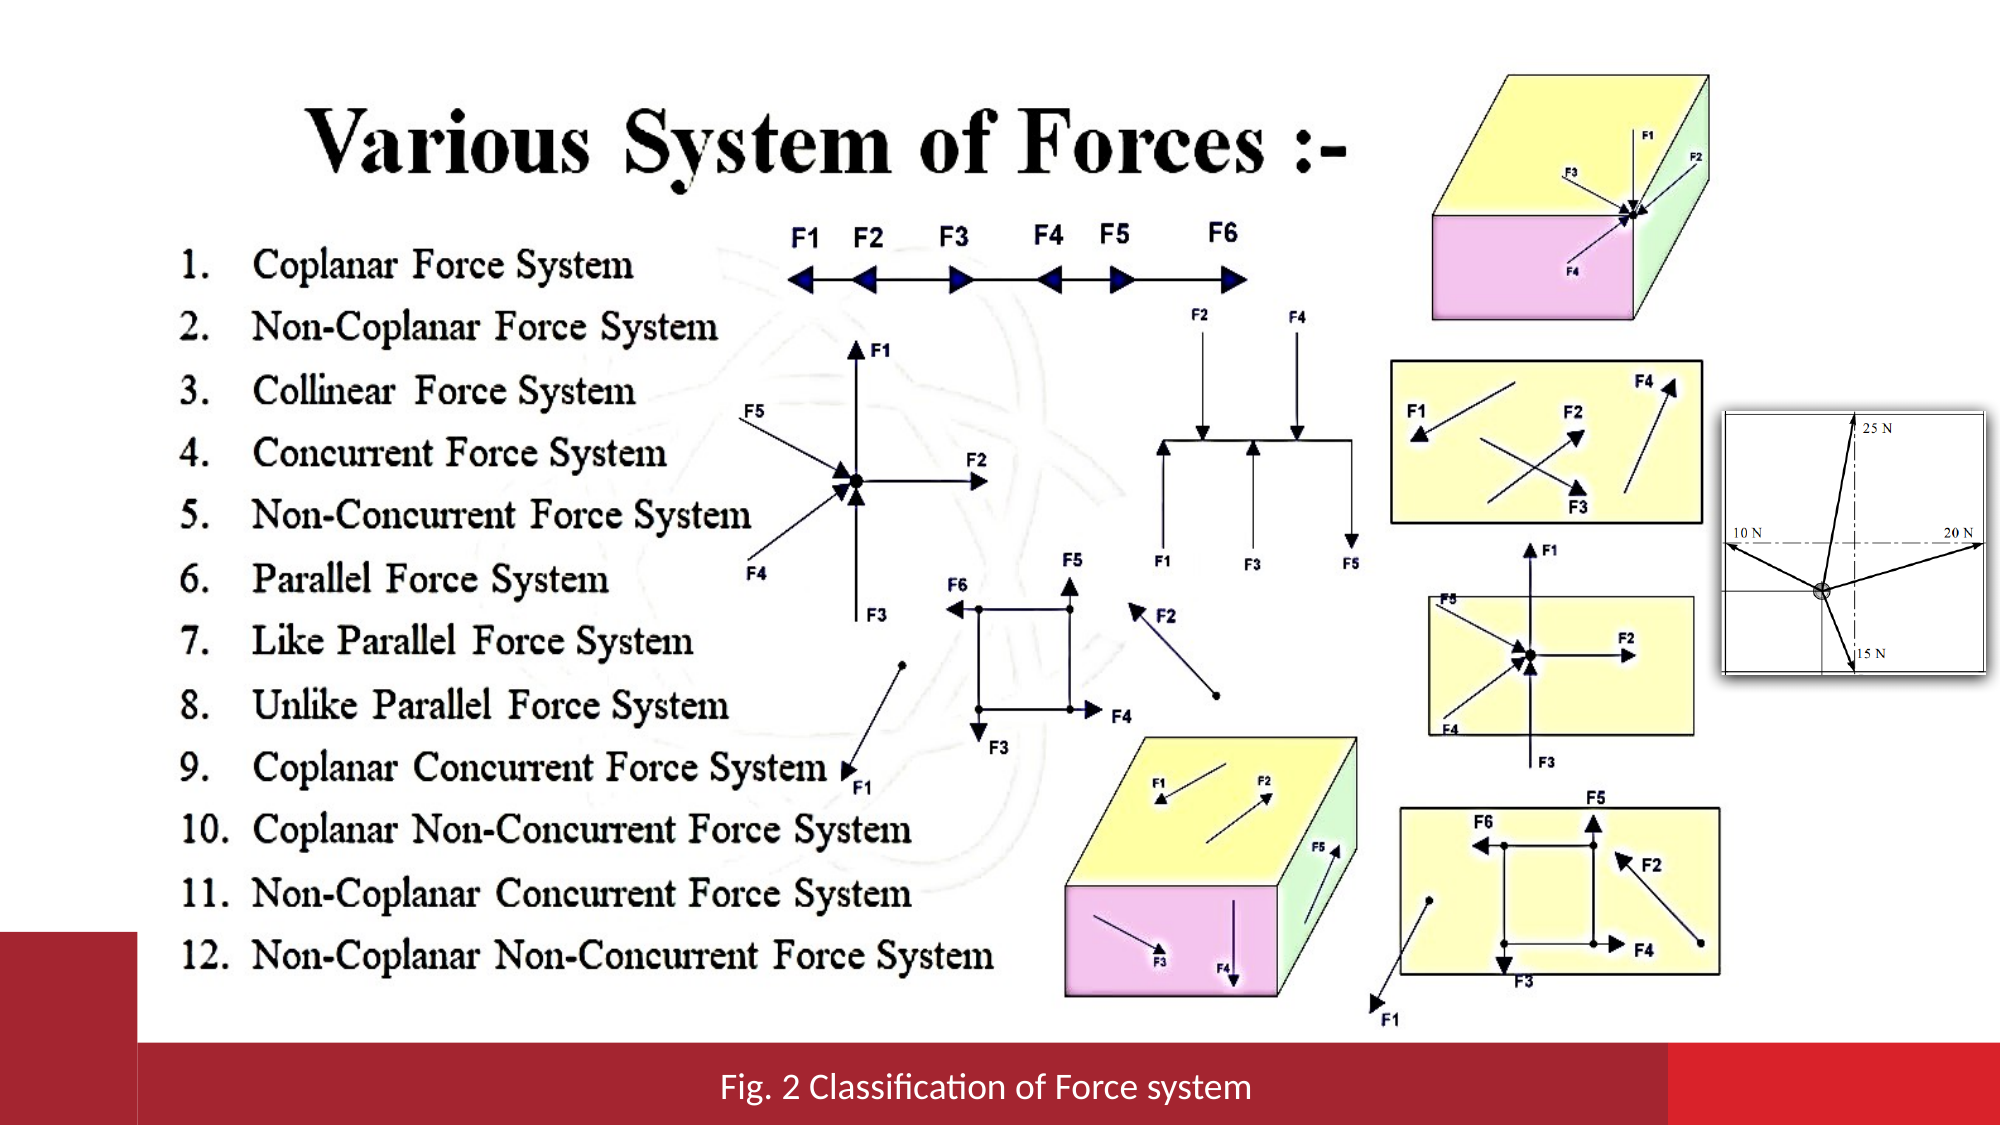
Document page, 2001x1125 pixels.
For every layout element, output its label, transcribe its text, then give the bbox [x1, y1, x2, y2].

text_box [0, 931, 138, 1125]
text_box [1668, 1042, 2000, 1125]
text_box Fig. 2 Classification of Force system [705, 1054, 1295, 1115]
text_box [138, 1042, 1668, 1125]
picture [143, 57, 1986, 1030]
